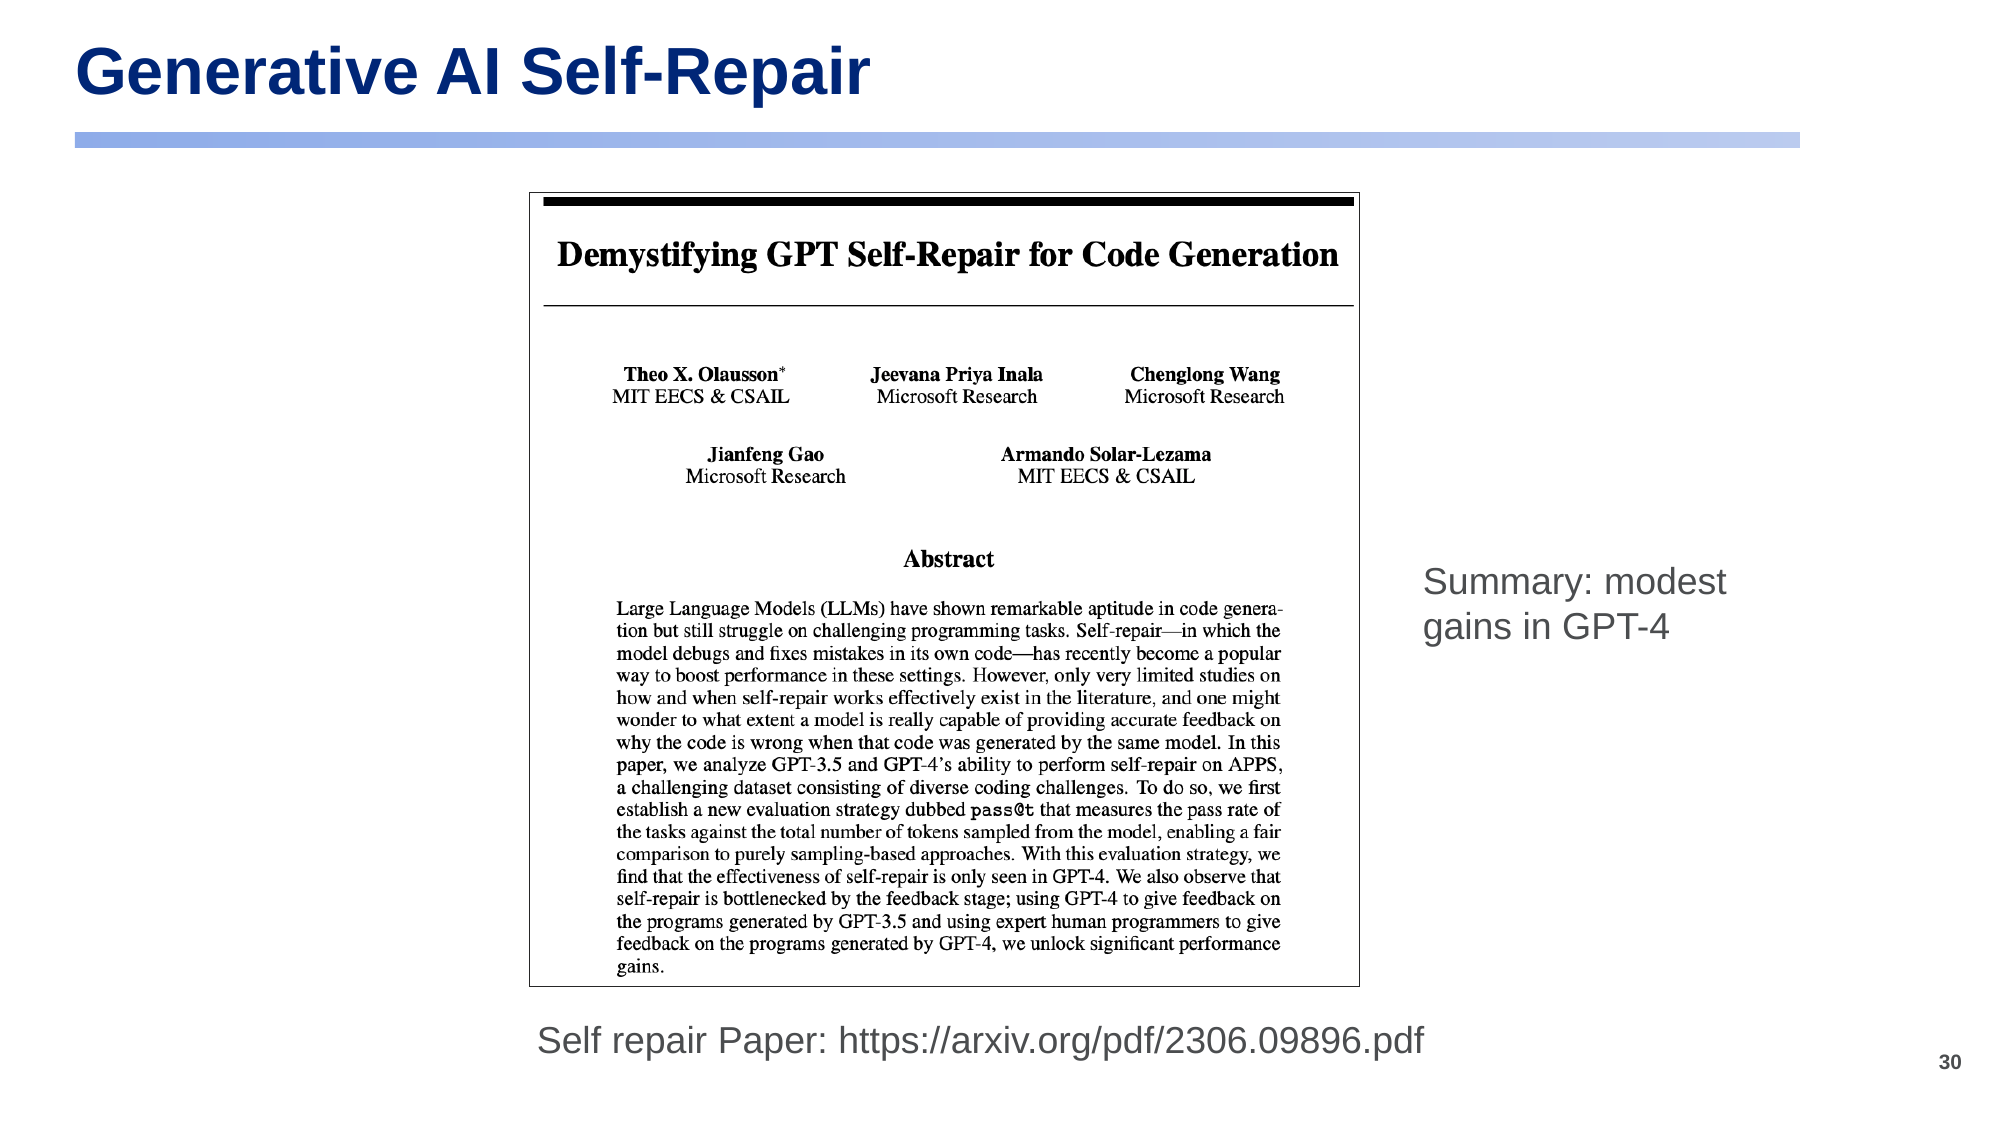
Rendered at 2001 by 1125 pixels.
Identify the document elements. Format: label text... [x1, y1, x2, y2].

picture [529, 192, 1360, 987]
title Generative AI Self-Repair [75, 37, 1650, 110]
list Self repair Paper: https://arxiv.org/pdf/2306.09896.pdf [506, 986, 1464, 1082]
text_box Summary: modest gains in GPT-4 [1422, 557, 1738, 648]
